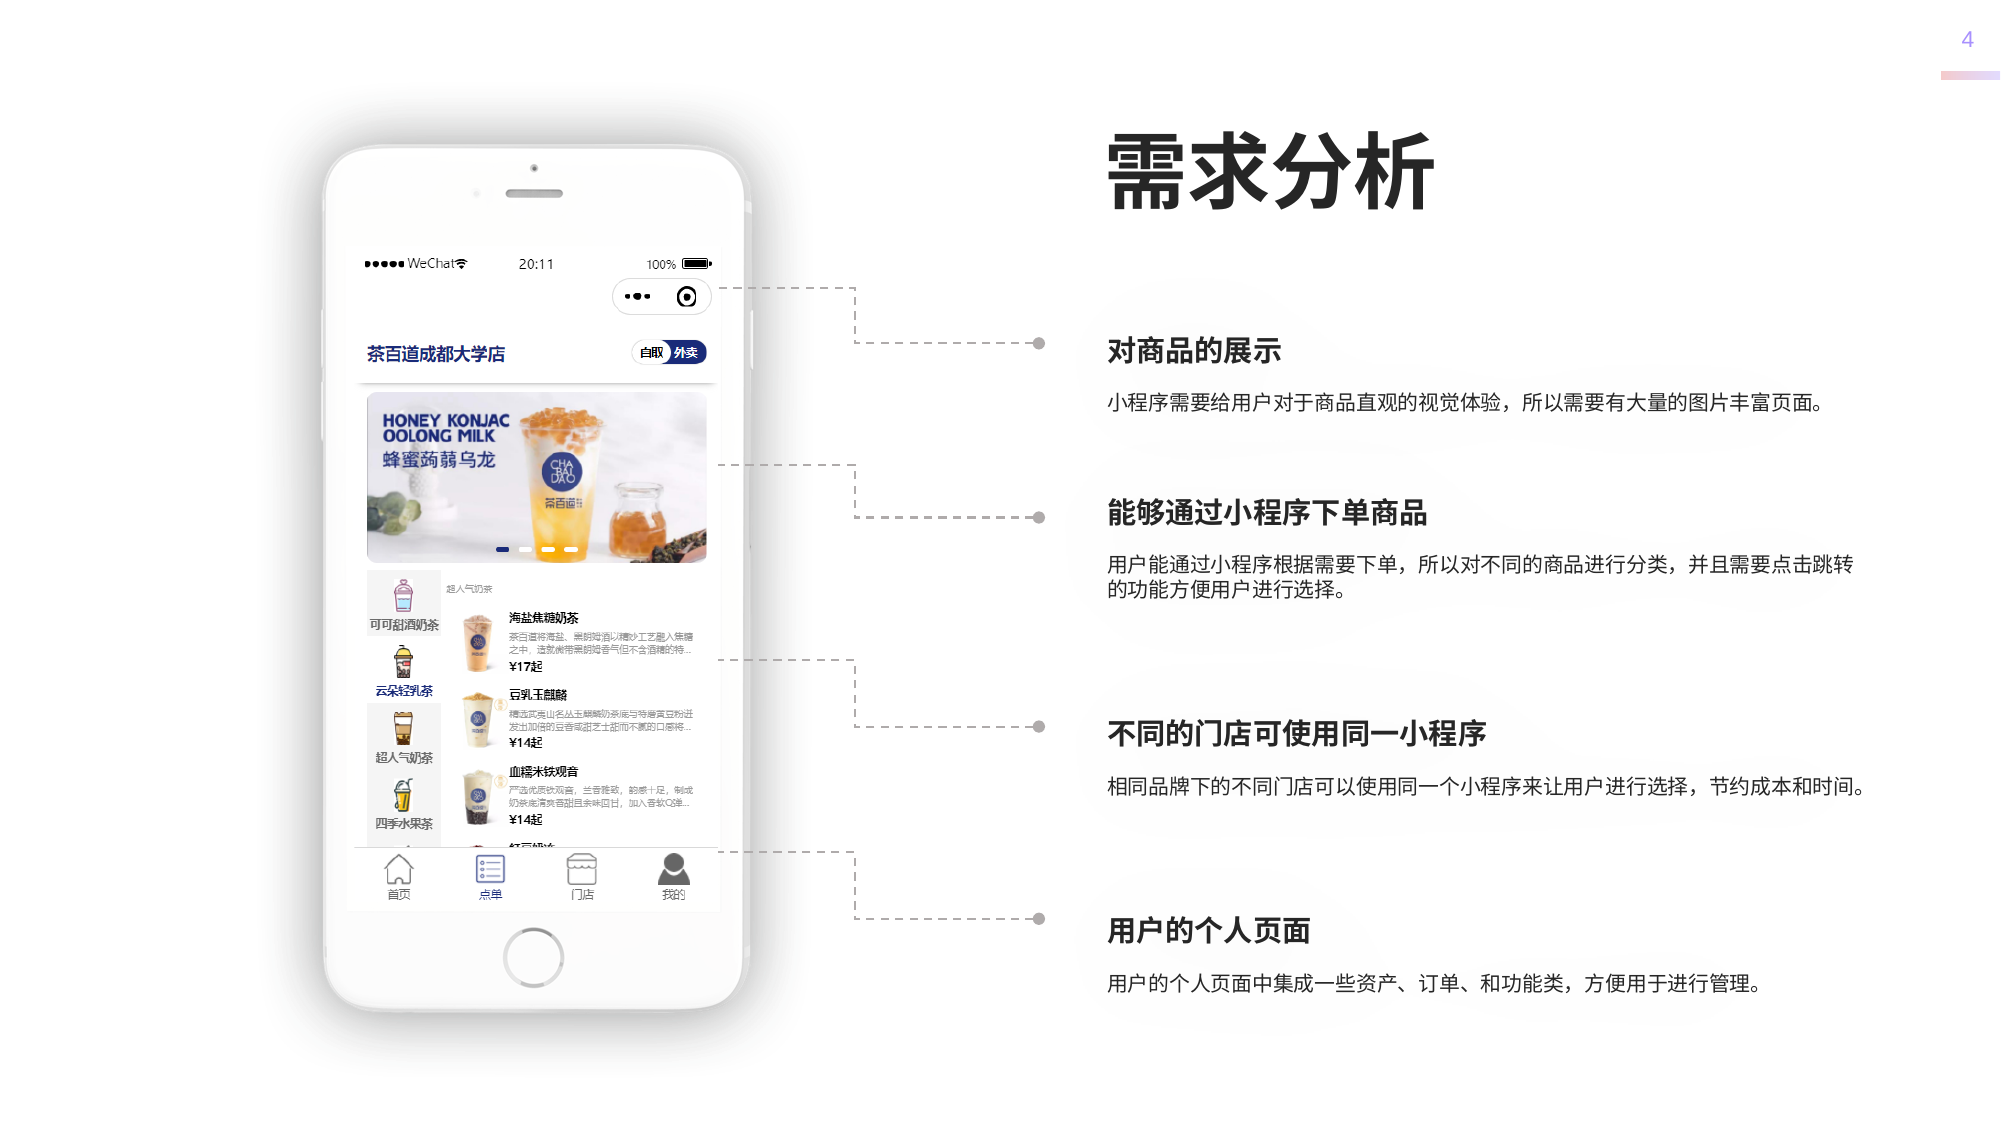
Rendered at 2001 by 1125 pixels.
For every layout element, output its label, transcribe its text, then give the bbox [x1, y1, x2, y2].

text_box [718, 288, 1039, 344]
text_box 用户的个人页面 用户的个人页面中集成一些资产、订单、和功能类，方便用于进行管理。 [1069, 874, 1894, 1034]
text_box 能够通过小程序下单商品 用户能通过小程序根据需要下单，所以对不同的商品进行分类，并且需要点击跳转的功能方便用户进行选择。 [1069, 467, 1894, 628]
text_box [670, 852, 1039, 919]
picture [255, 82, 814, 1078]
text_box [718, 660, 1039, 727]
text_box 需求分析 [1089, 111, 1912, 227]
text_box 对商品的展示 小程序需要给用户对于商品直观的视觉体验，所以需要有大量的图片丰富页面。 [1069, 293, 1894, 453]
text_box 不同的门店可使用同一小程序 相同品牌下的不同门店可以使用同一个小程序来让用户进行选择，节约成本和时间。 [1069, 677, 1894, 837]
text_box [718, 464, 1039, 518]
